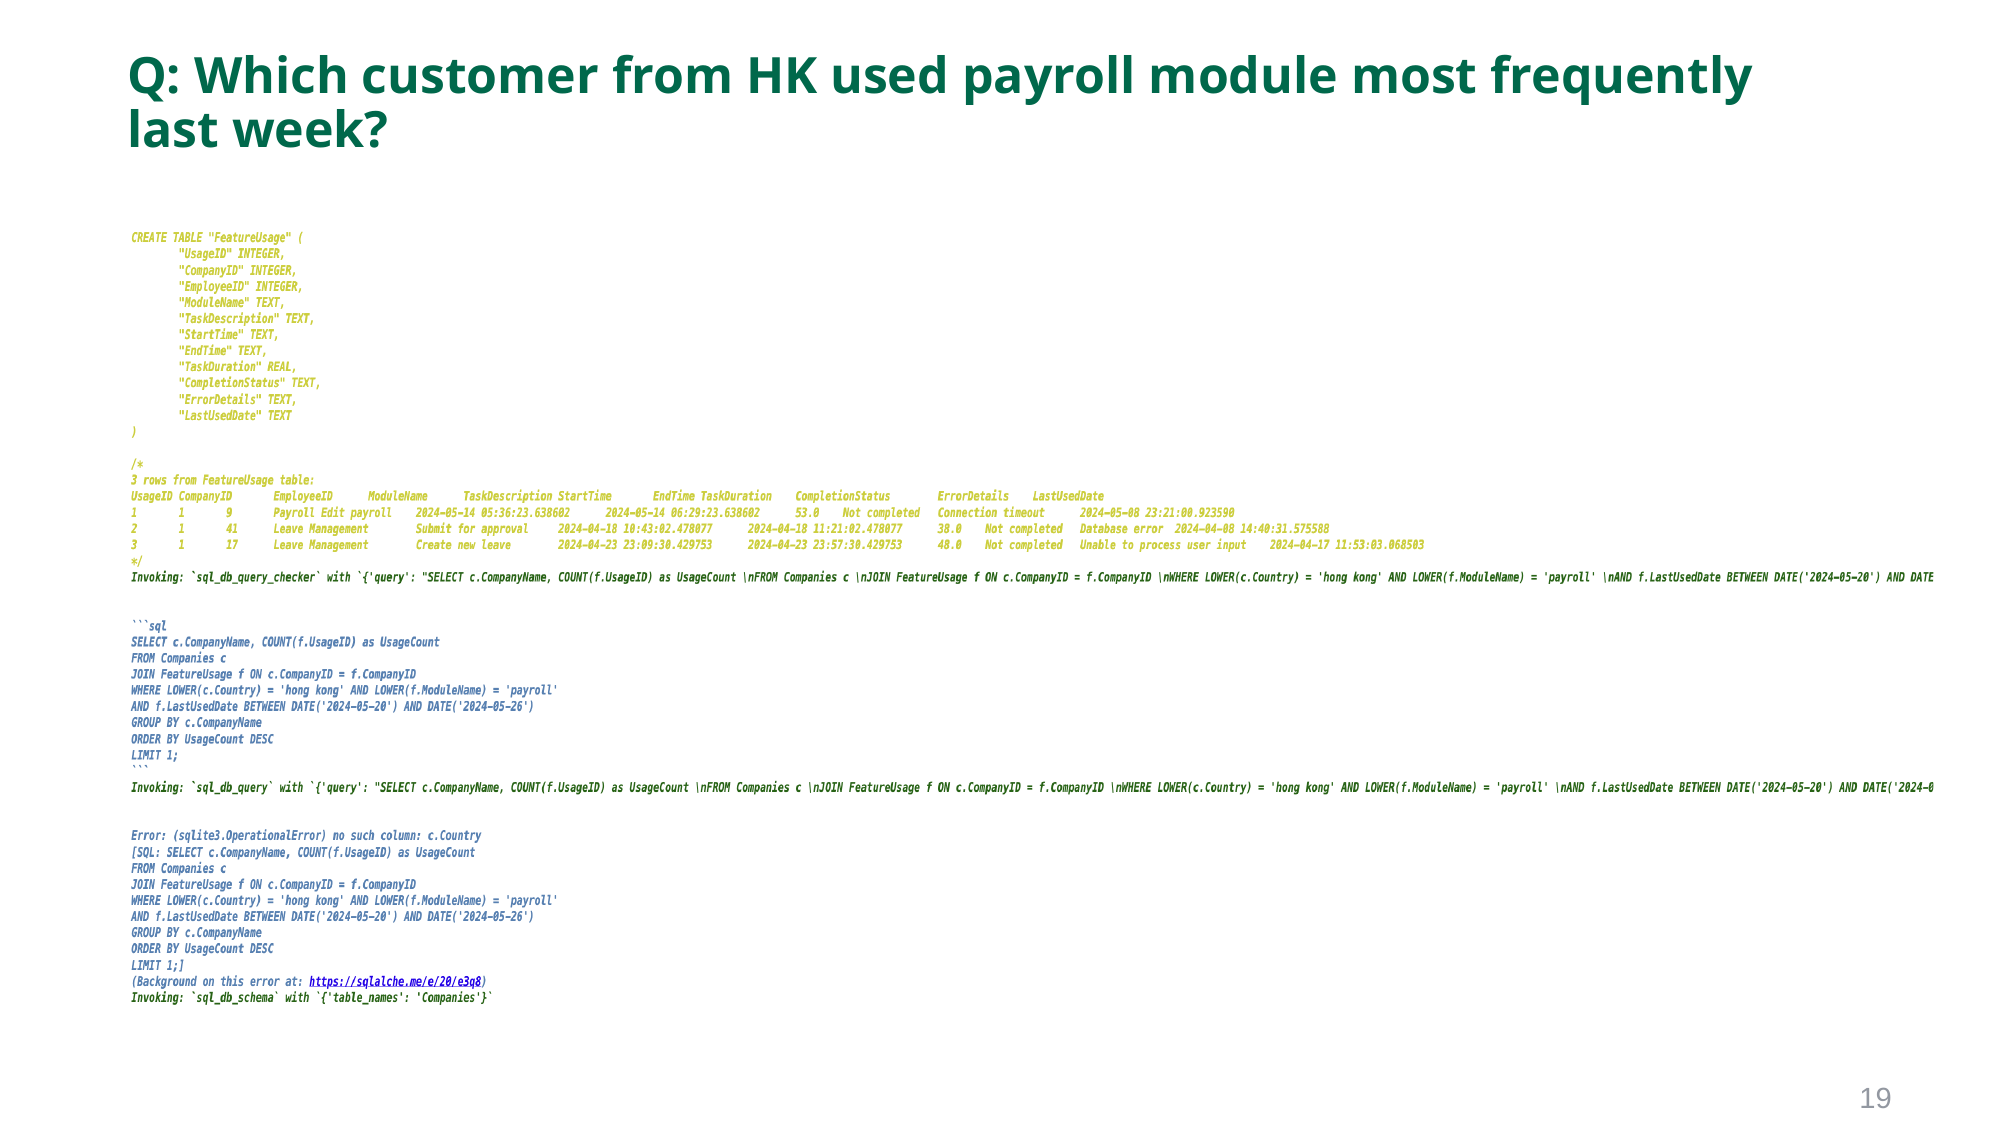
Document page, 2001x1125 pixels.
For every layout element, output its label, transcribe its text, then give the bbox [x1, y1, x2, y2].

picture [127, 227, 1934, 1040]
title Q: Which customer from HK used payroll module most frequently last week? [127, 49, 1789, 204]
slide_number 19 [1441, 1078, 1892, 1125]
